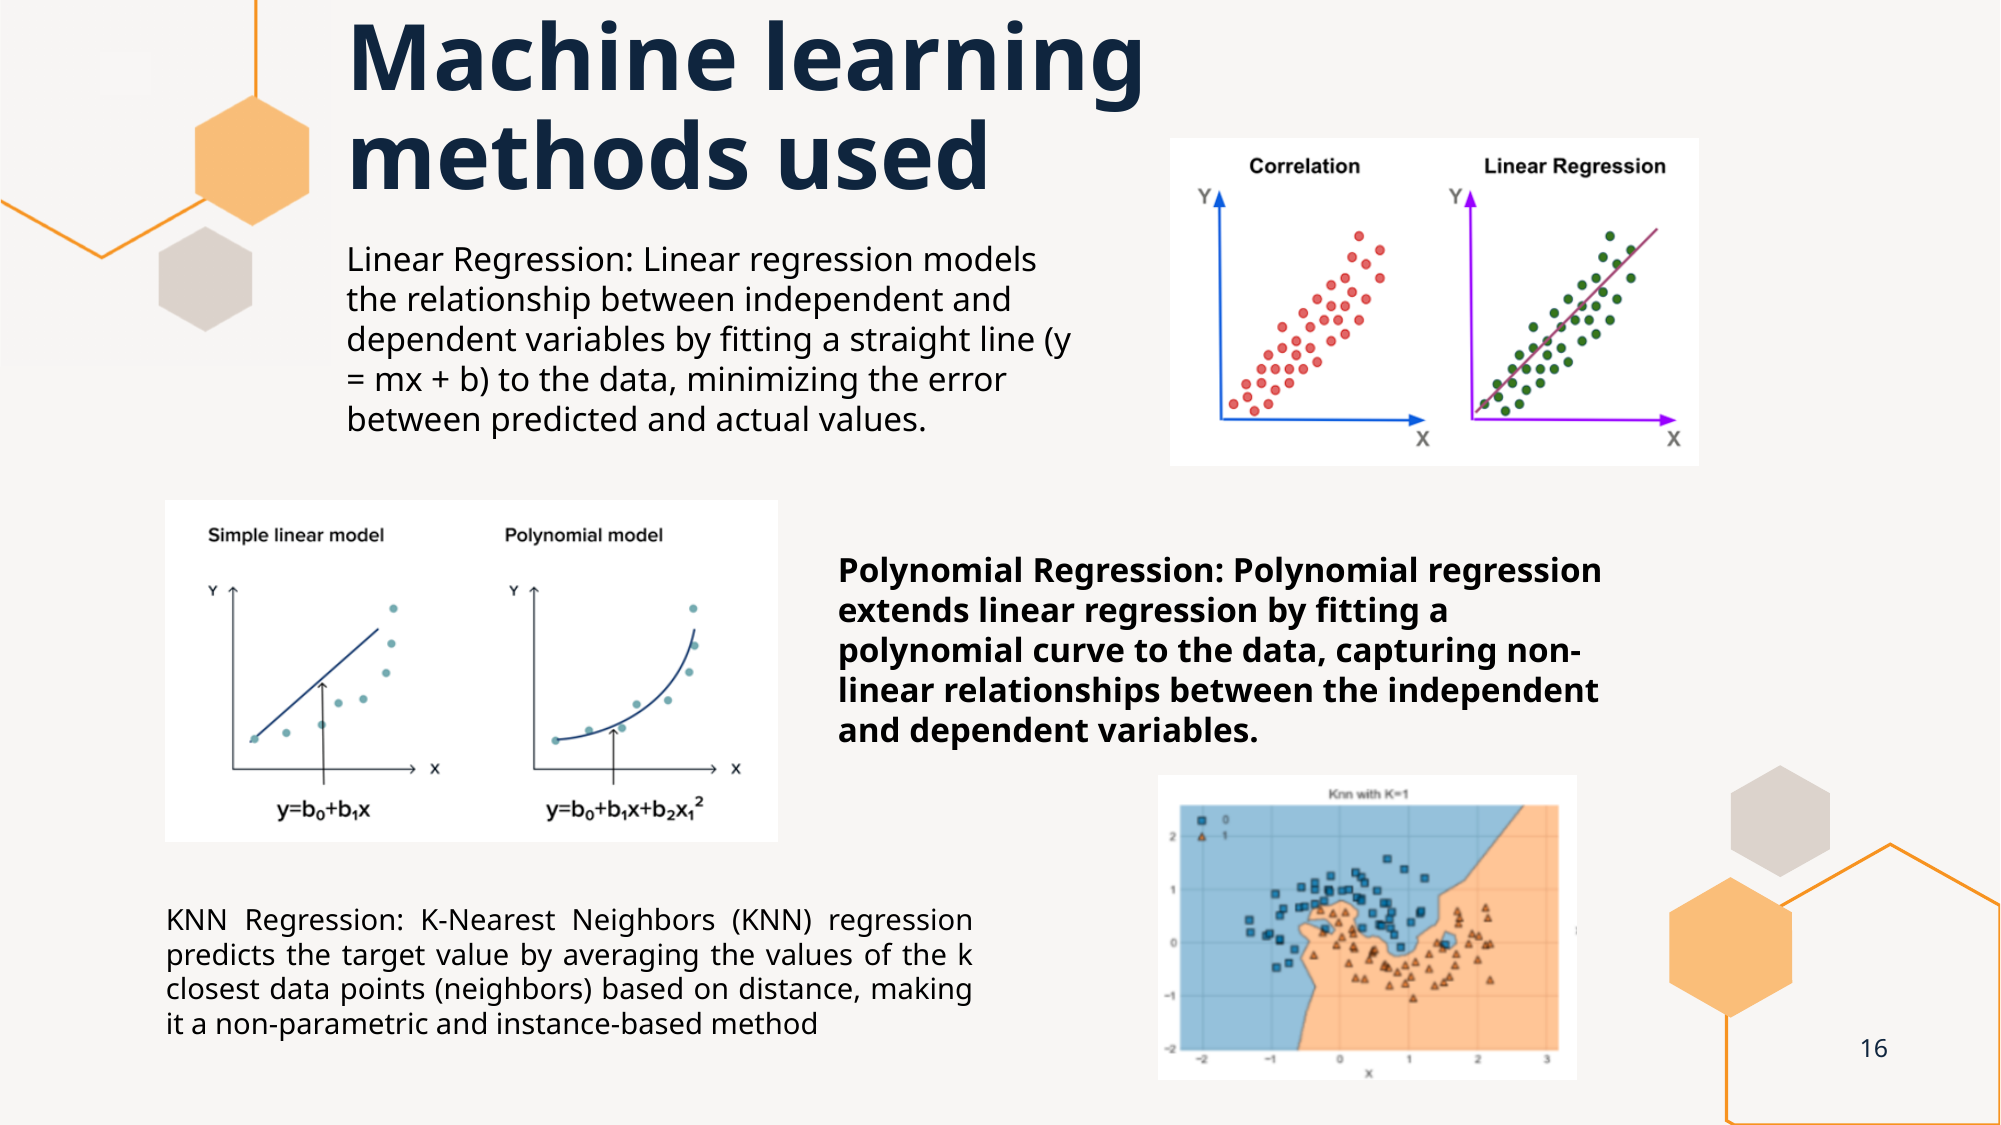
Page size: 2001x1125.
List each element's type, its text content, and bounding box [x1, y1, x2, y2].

picture [1158, 775, 1577, 1080]
text_box KNN Regression: K-Nearest Neighbors (KNN) regression predicts the target value by averaging the values of the k closest data points (neighbors) based on distance, making it a non-parametric and instance-based method [151, 893, 989, 1048]
picture [1170, 138, 1699, 466]
title Machine learning methods used [332, 4, 1220, 237]
picture [0, 0, 332, 367]
text_box Polynomial Regression: Polynomial regression extends linear regression by fitting a polynomial curve to the data, capturing non-linear relationships between the independent and dependent variables. [823, 541, 1622, 757]
picture [165, 500, 778, 842]
text_box Linear Regression: Linear regression models the relationship between independent and dependent variables by fitting a straight line (y = mx + b) to the data, minimizing the error between predicted and actual values. [331, 231, 1091, 446]
slide_number 16 [1836, 1020, 1912, 1080]
